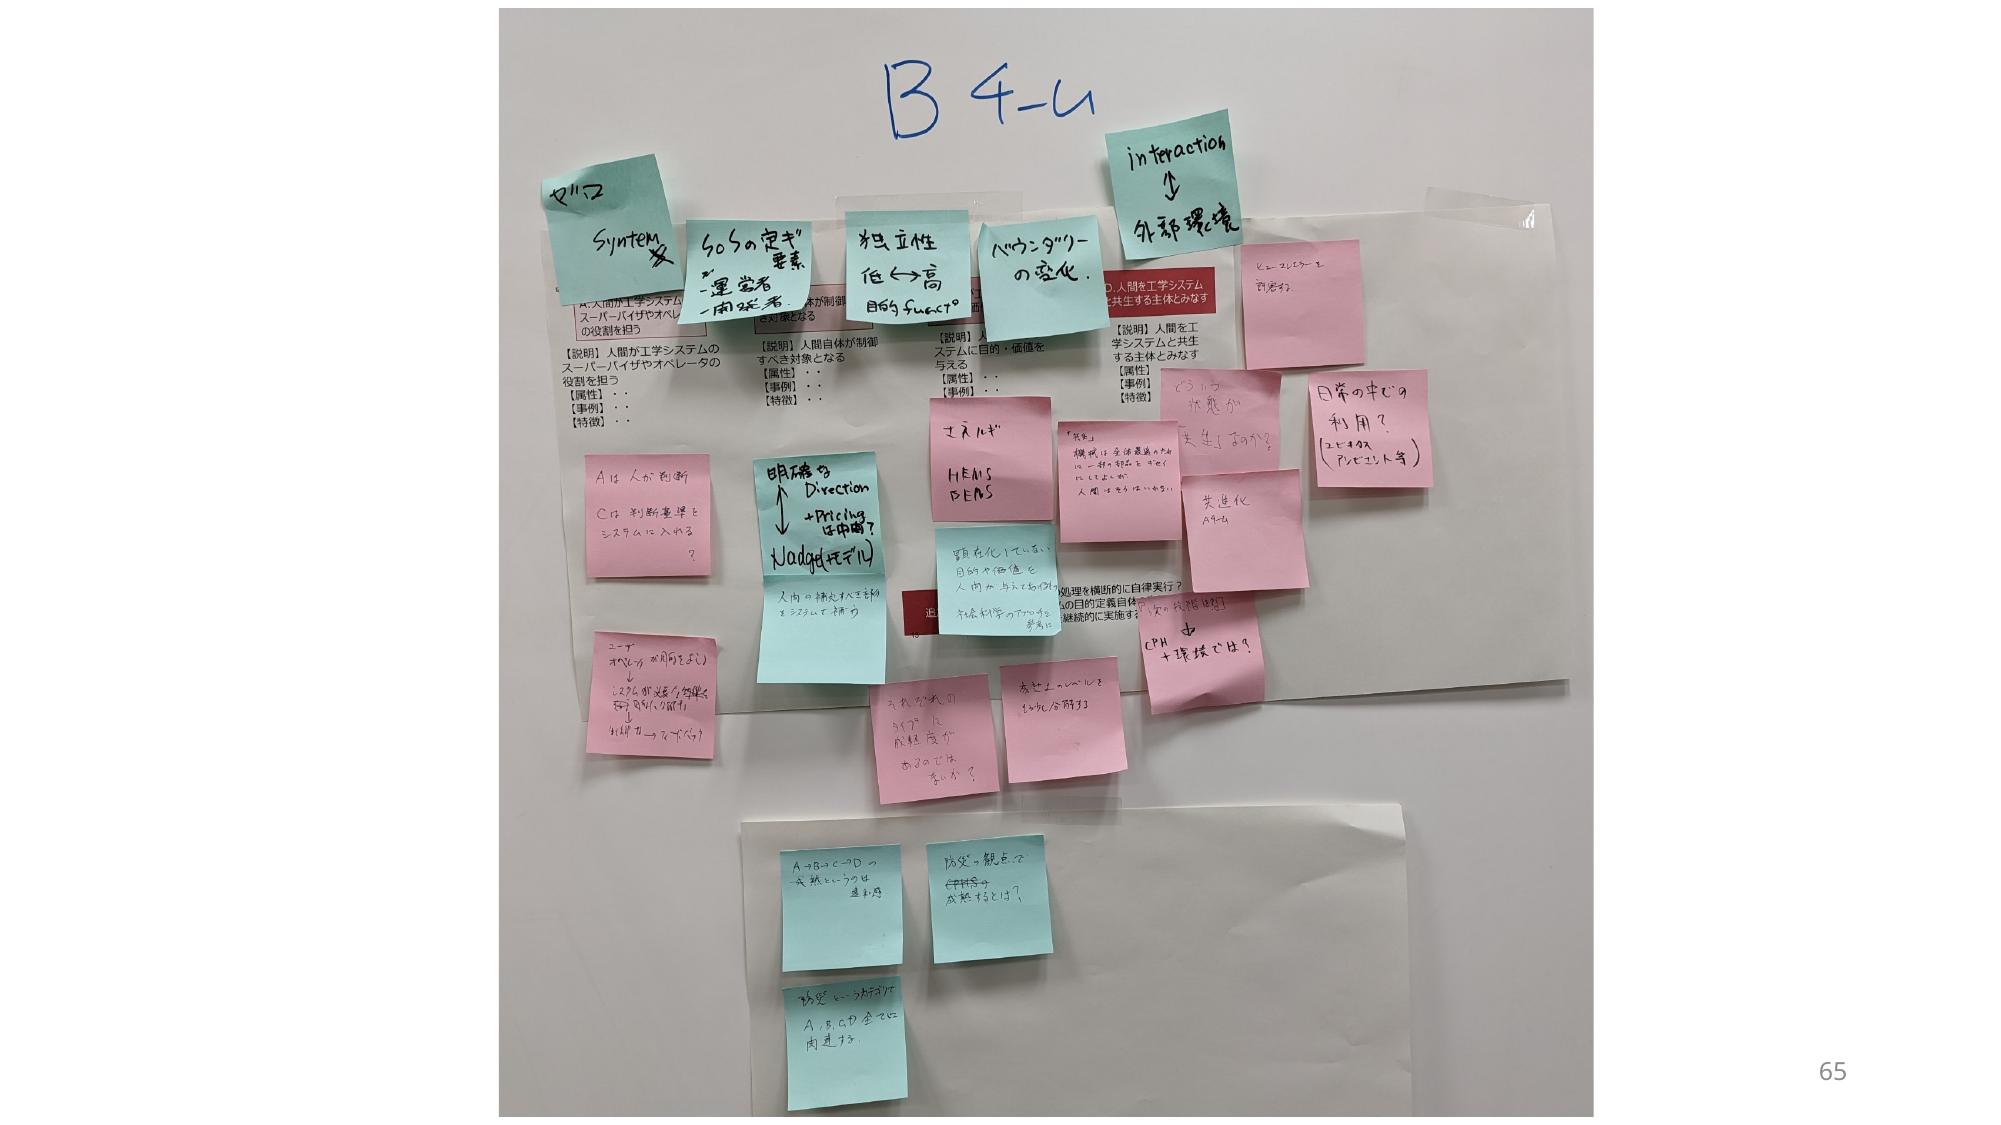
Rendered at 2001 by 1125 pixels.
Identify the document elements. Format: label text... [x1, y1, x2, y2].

slide_number 65 [1594, 1042, 1863, 1103]
picture [498, 8, 1594, 1117]
